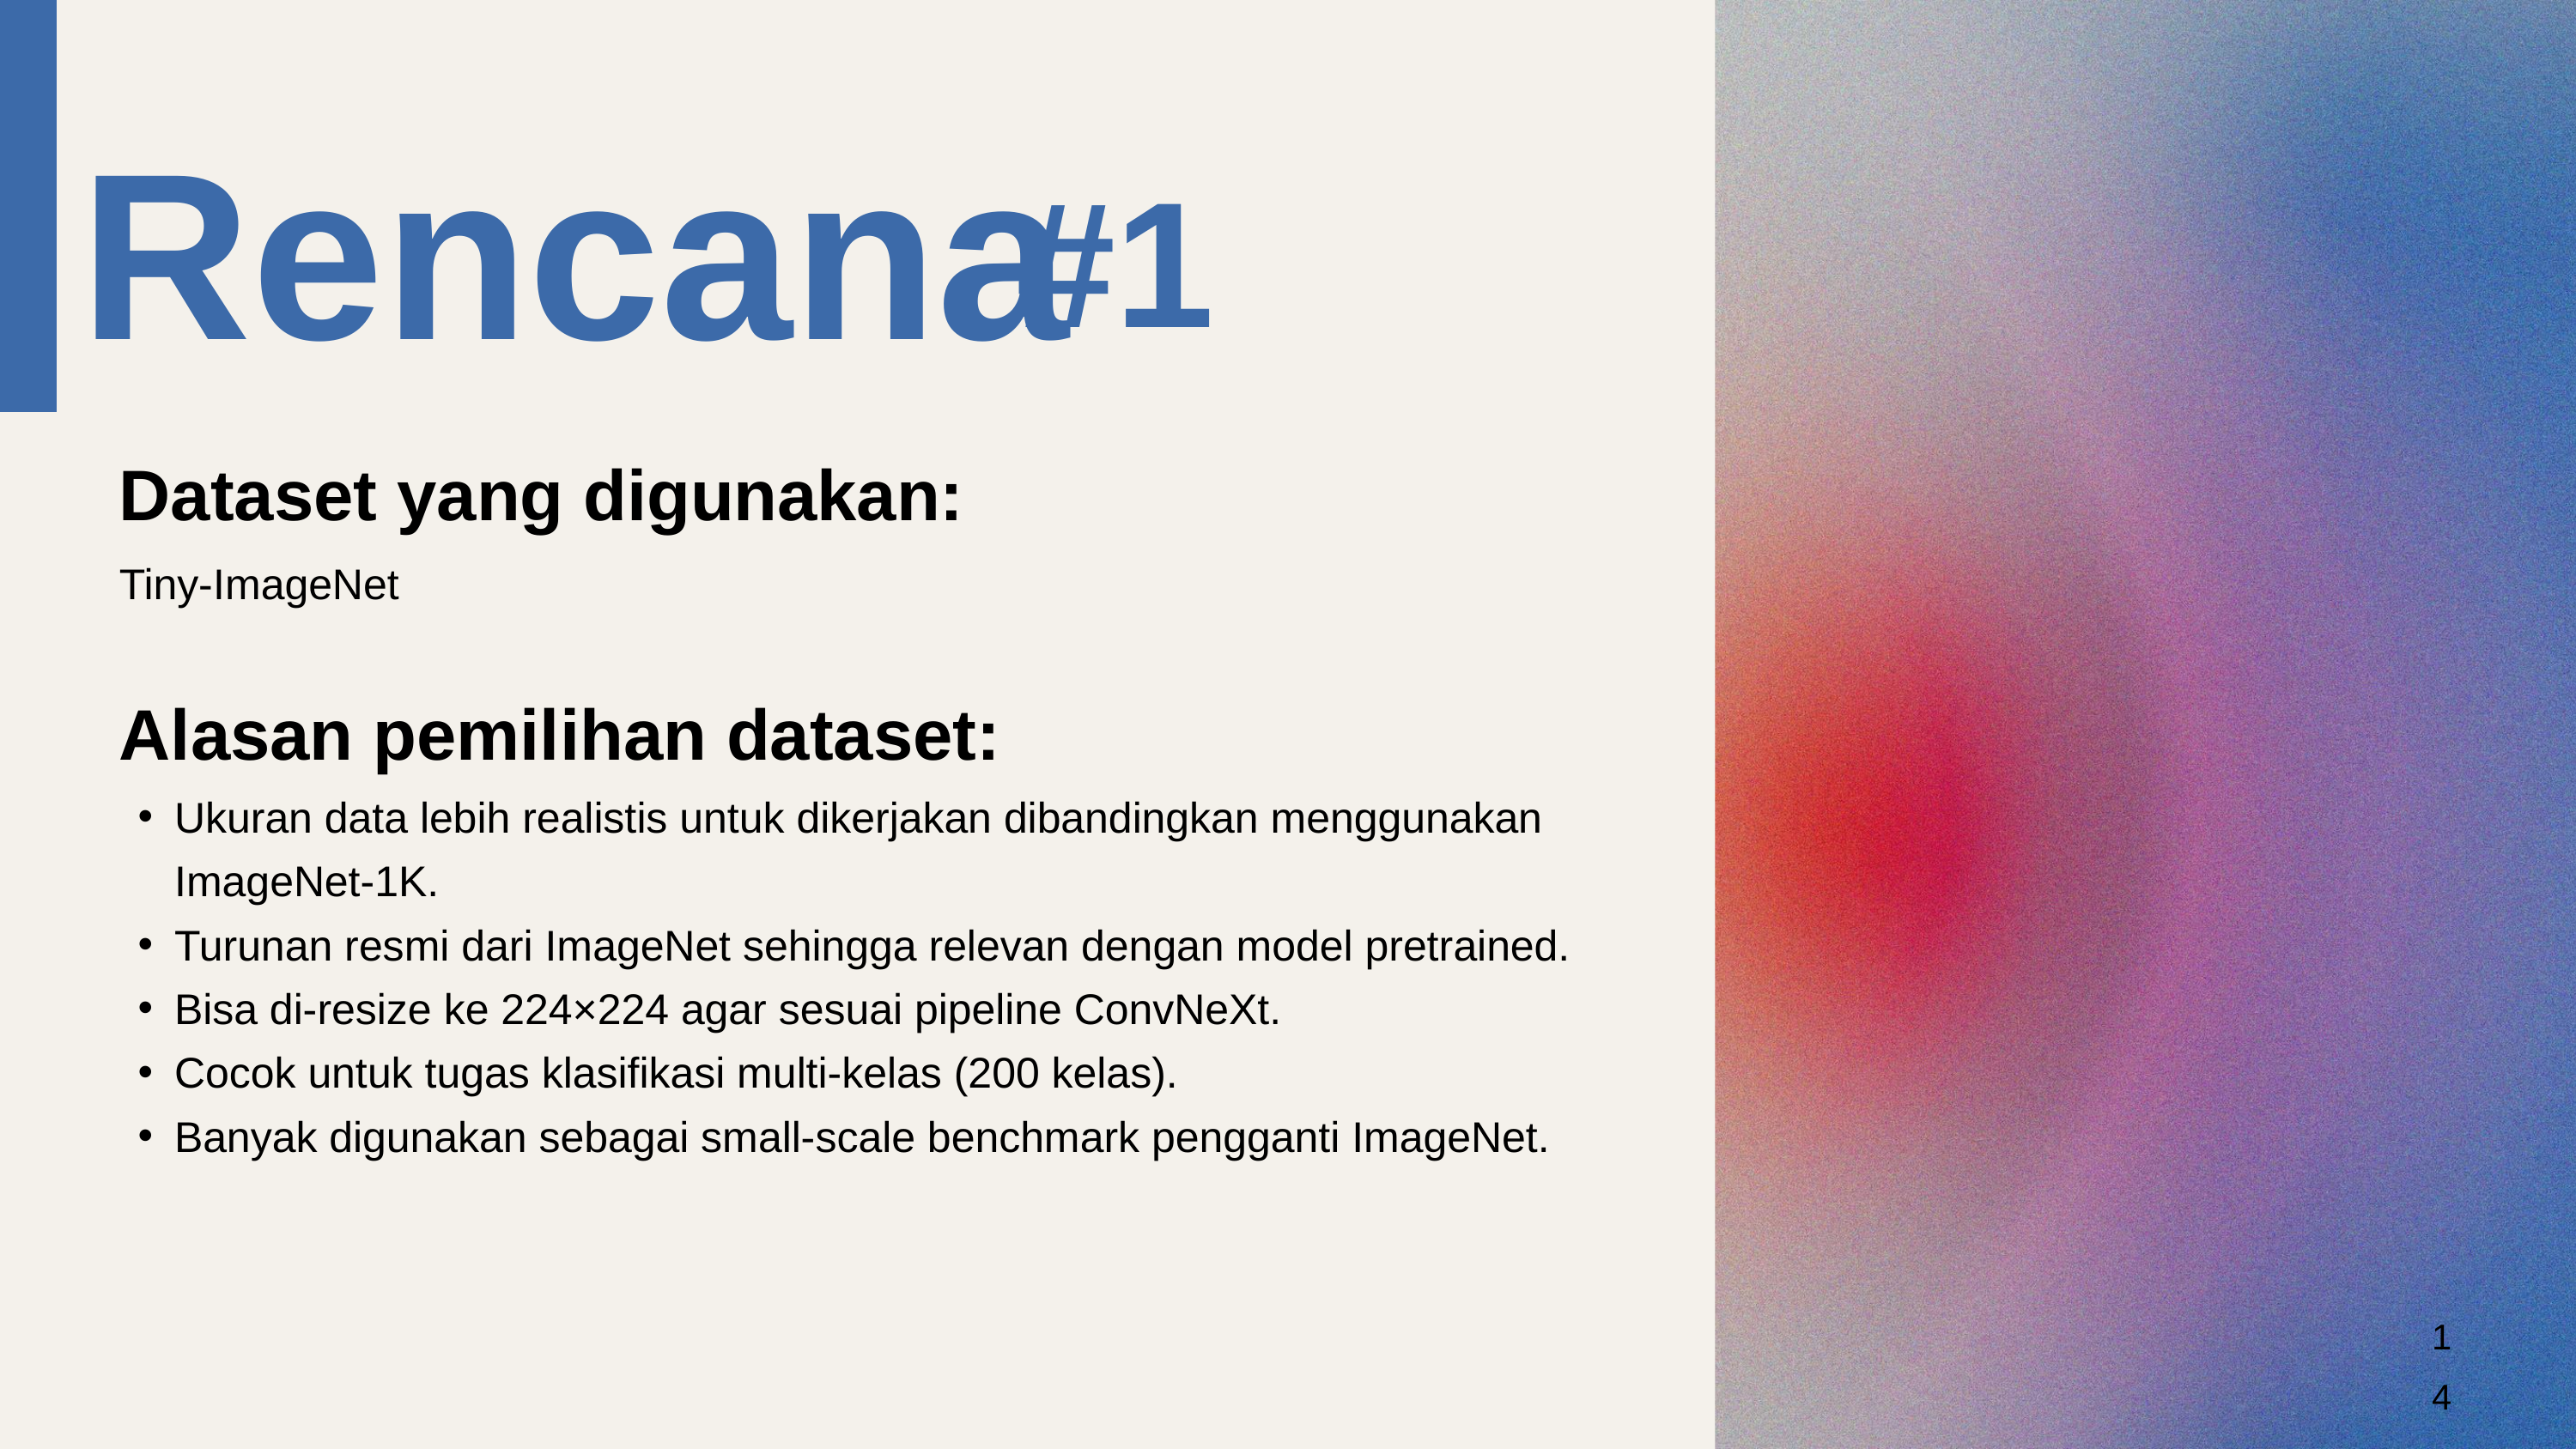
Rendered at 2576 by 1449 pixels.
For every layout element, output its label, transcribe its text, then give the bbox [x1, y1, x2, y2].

text_box Tiny-ImageNet [119, 544, 894, 609]
text_box Ukuran data lebih realistis untuk dikerjakan dibandingkan menggunakan ImageNet-1K. Turunan resmi dari ImageNet sehingga relevan dengan model pretrained. Bisa di-resize ke 224×224 agar sesuai pipeline ConvNeXt. Cocok untuk tugas klasifikasi multi-kelas (200 kelas). Banyak digunakan sebagai small-scale benchmark pengganti ImageNet. [101, 778, 1658, 1161]
picture [1715, 0, 2576, 1449]
text_box #1 [1016, 176, 1688, 366]
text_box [0, 0, 57, 413]
text_box Rencana [80, 136, 1155, 390]
text_box Dataset yang digunakan: [118, 428, 1175, 642]
text_box Alasan pemilihan dataset: [118, 667, 1175, 774]
